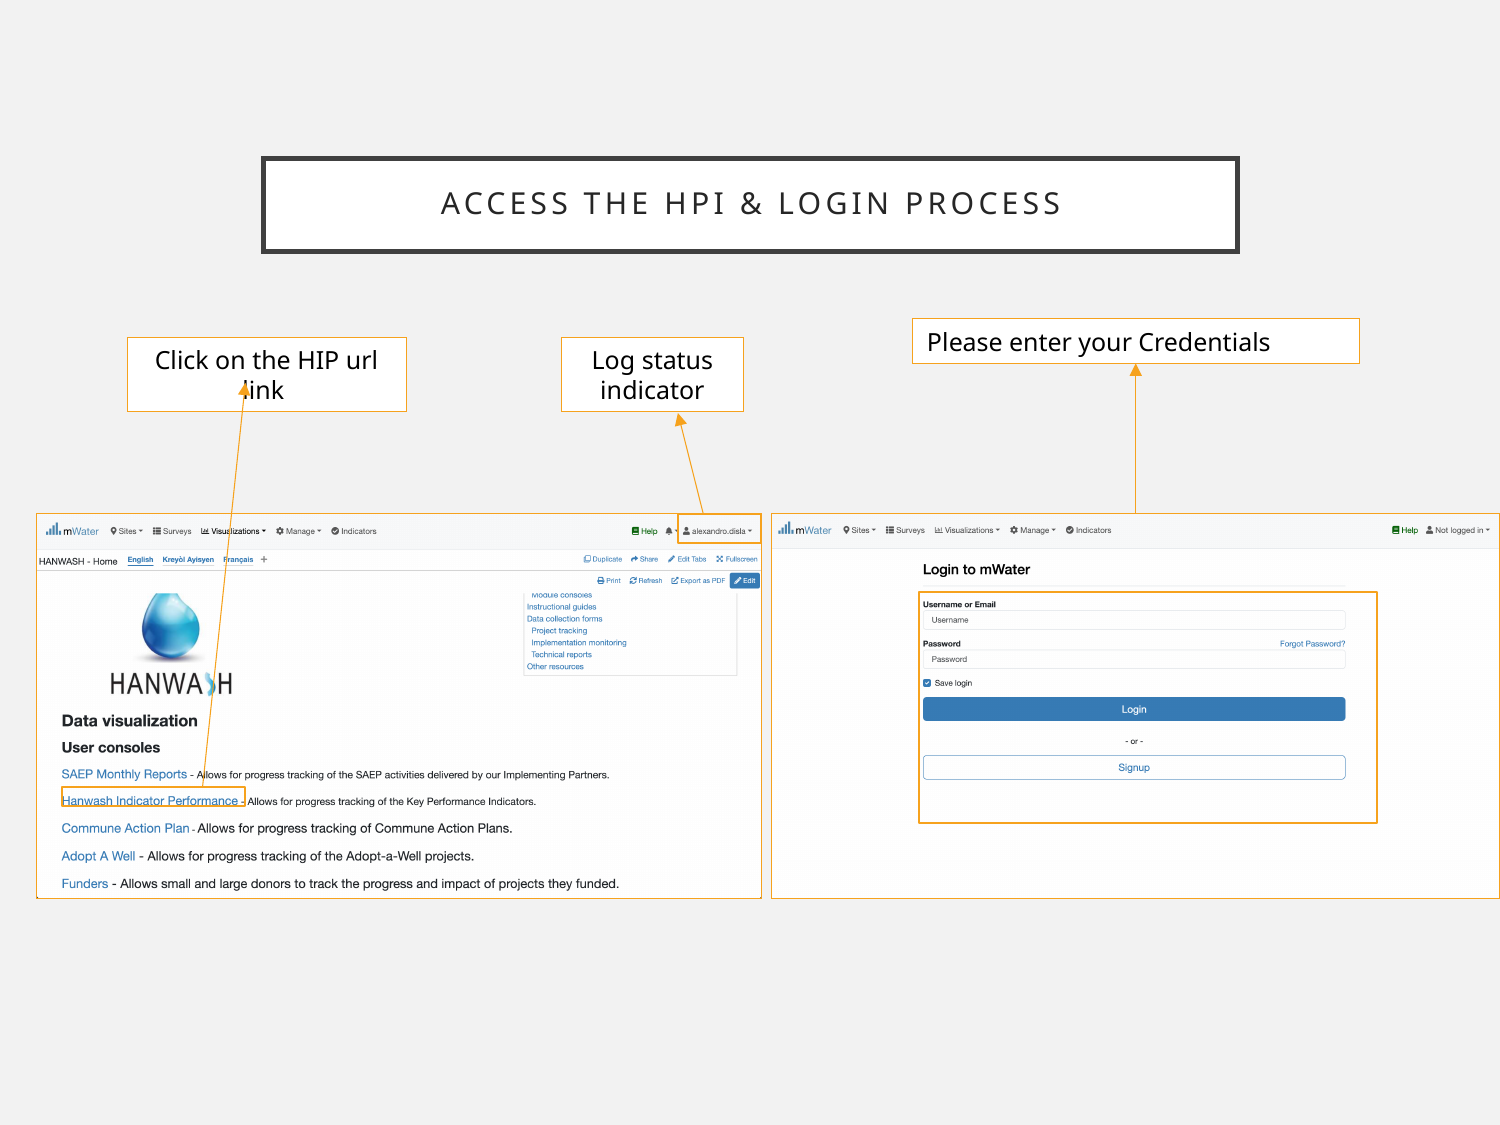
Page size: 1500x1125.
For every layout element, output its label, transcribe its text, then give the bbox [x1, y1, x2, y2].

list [36, 513, 762, 899]
picture [771, 513, 1500, 899]
text_box Click on the HIP url link [127, 337, 407, 412]
title Access The HPI & Login process [261, 156, 1240, 254]
text_box Please enter your Credentials [912, 318, 1360, 364]
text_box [202, 382, 246, 787]
text_box Log status indicator [561, 337, 744, 412]
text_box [677, 412, 704, 514]
